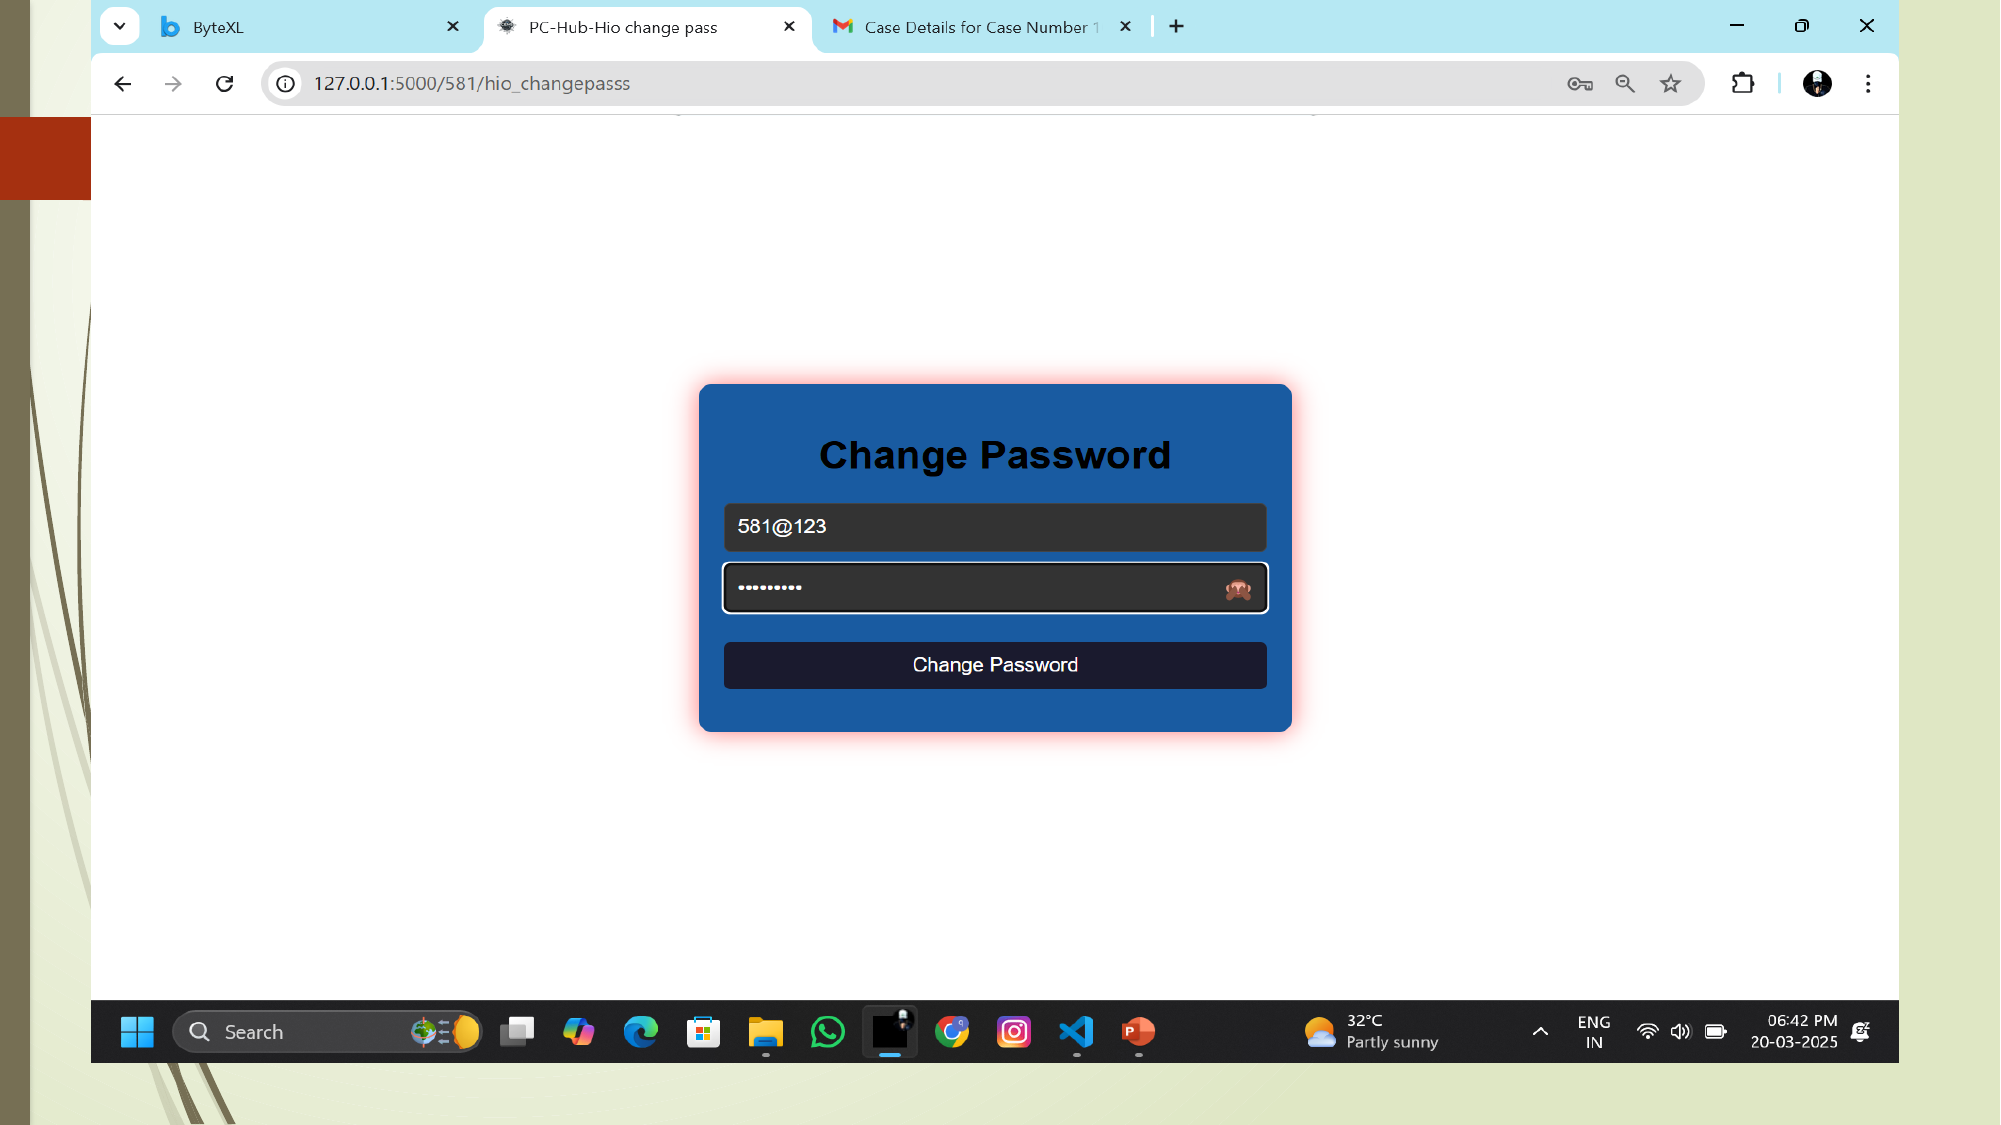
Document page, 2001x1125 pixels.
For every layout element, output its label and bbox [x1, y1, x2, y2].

picture [91, 0, 1899, 1063]
